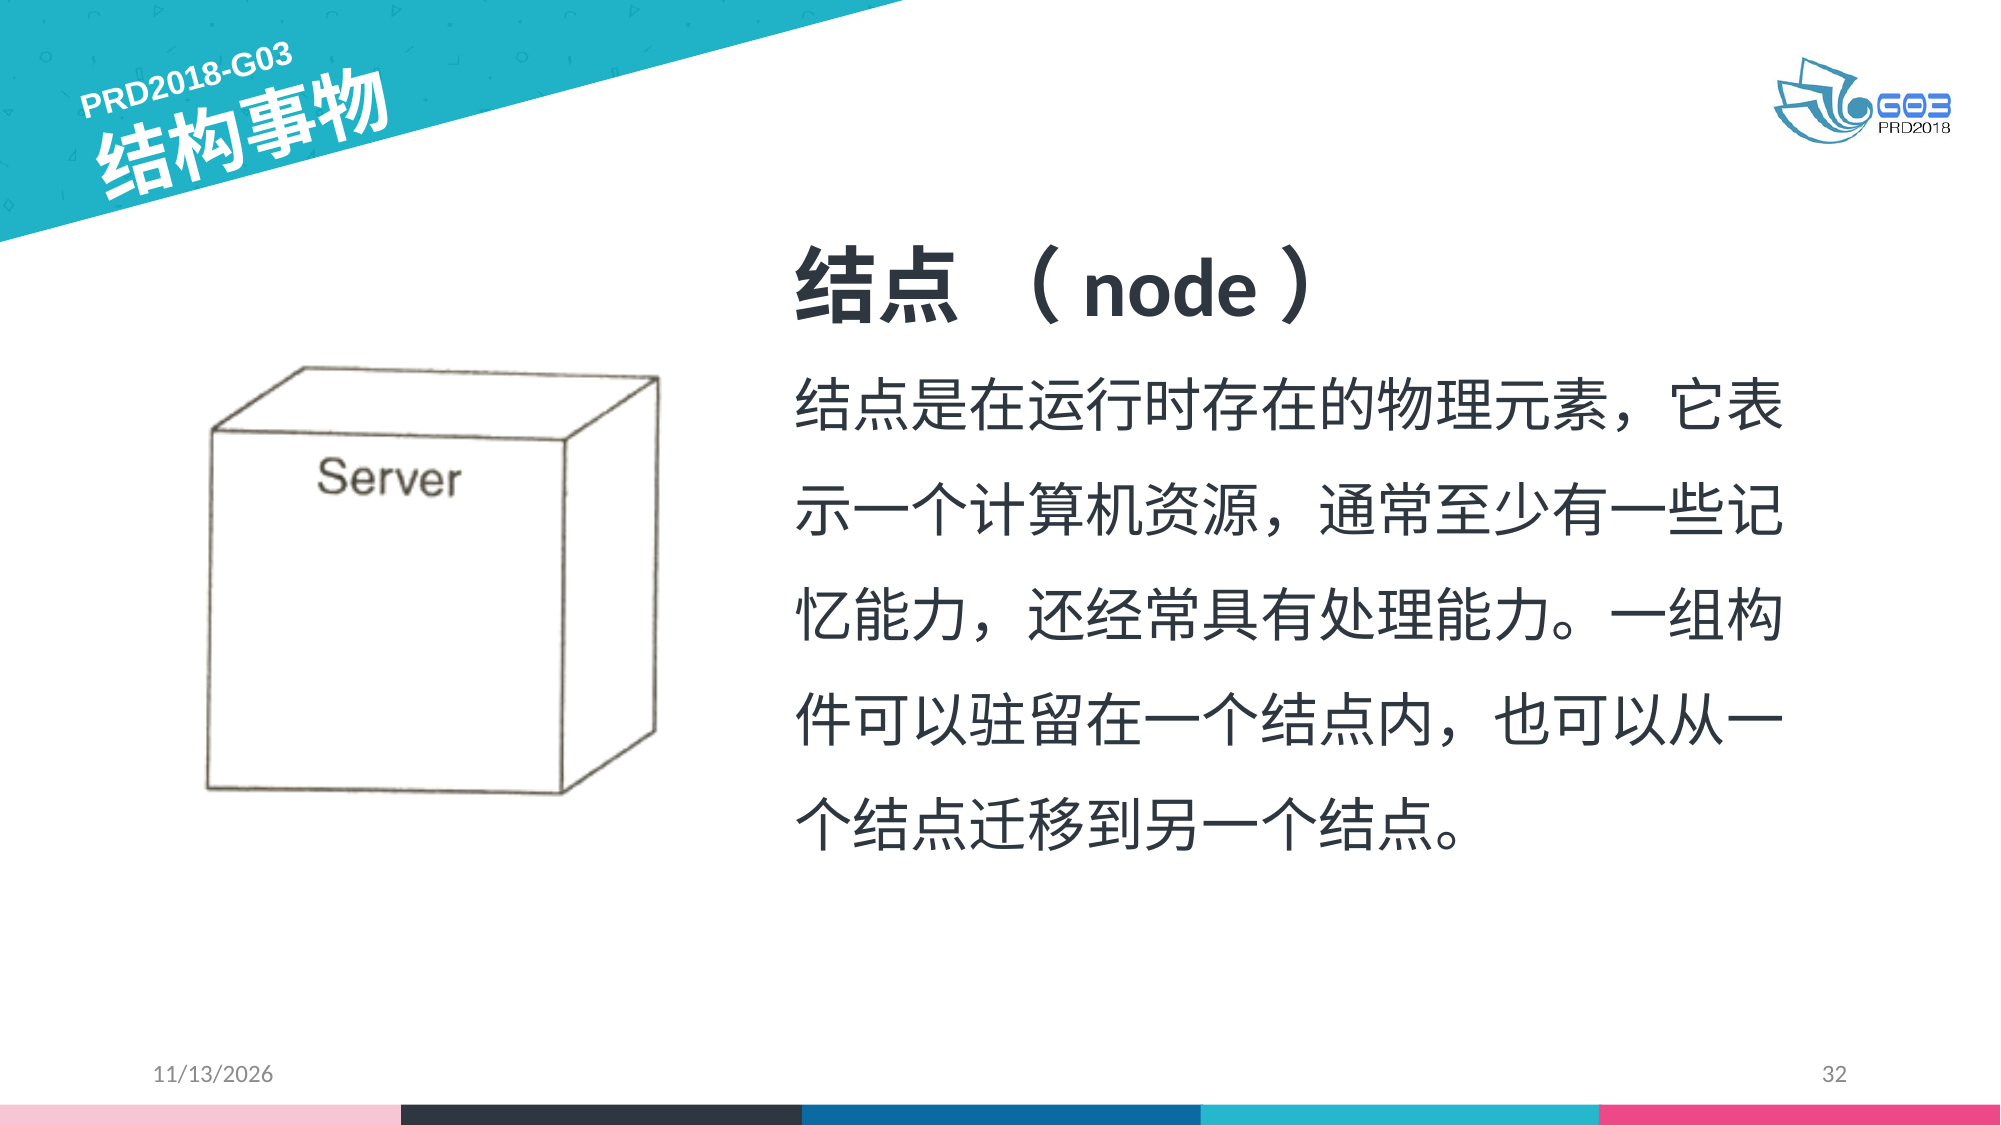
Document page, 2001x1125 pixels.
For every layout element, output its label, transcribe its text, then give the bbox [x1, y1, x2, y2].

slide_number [137, 1042, 588, 1103]
text_box PRD2018-G03 结构事物 [59, 0, 416, 224]
text_box [379, 0, 904, 131]
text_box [0, 1104, 2000, 1125]
picture [164, 321, 712, 838]
picture [1758, 2, 1967, 210]
slide_number 32 [1412, 1042, 1863, 1103]
text_box [0, 0, 366, 243]
text_box 结点 （node） 结点是在运行时存在的物理元素，它表示一个计算机资源，通常至少有一些记忆能力，还经常具有处理能力。一组构件可以驻留在一个结点内，也可以从一个结点迁移到另一个结点。 [779, 176, 1846, 866]
